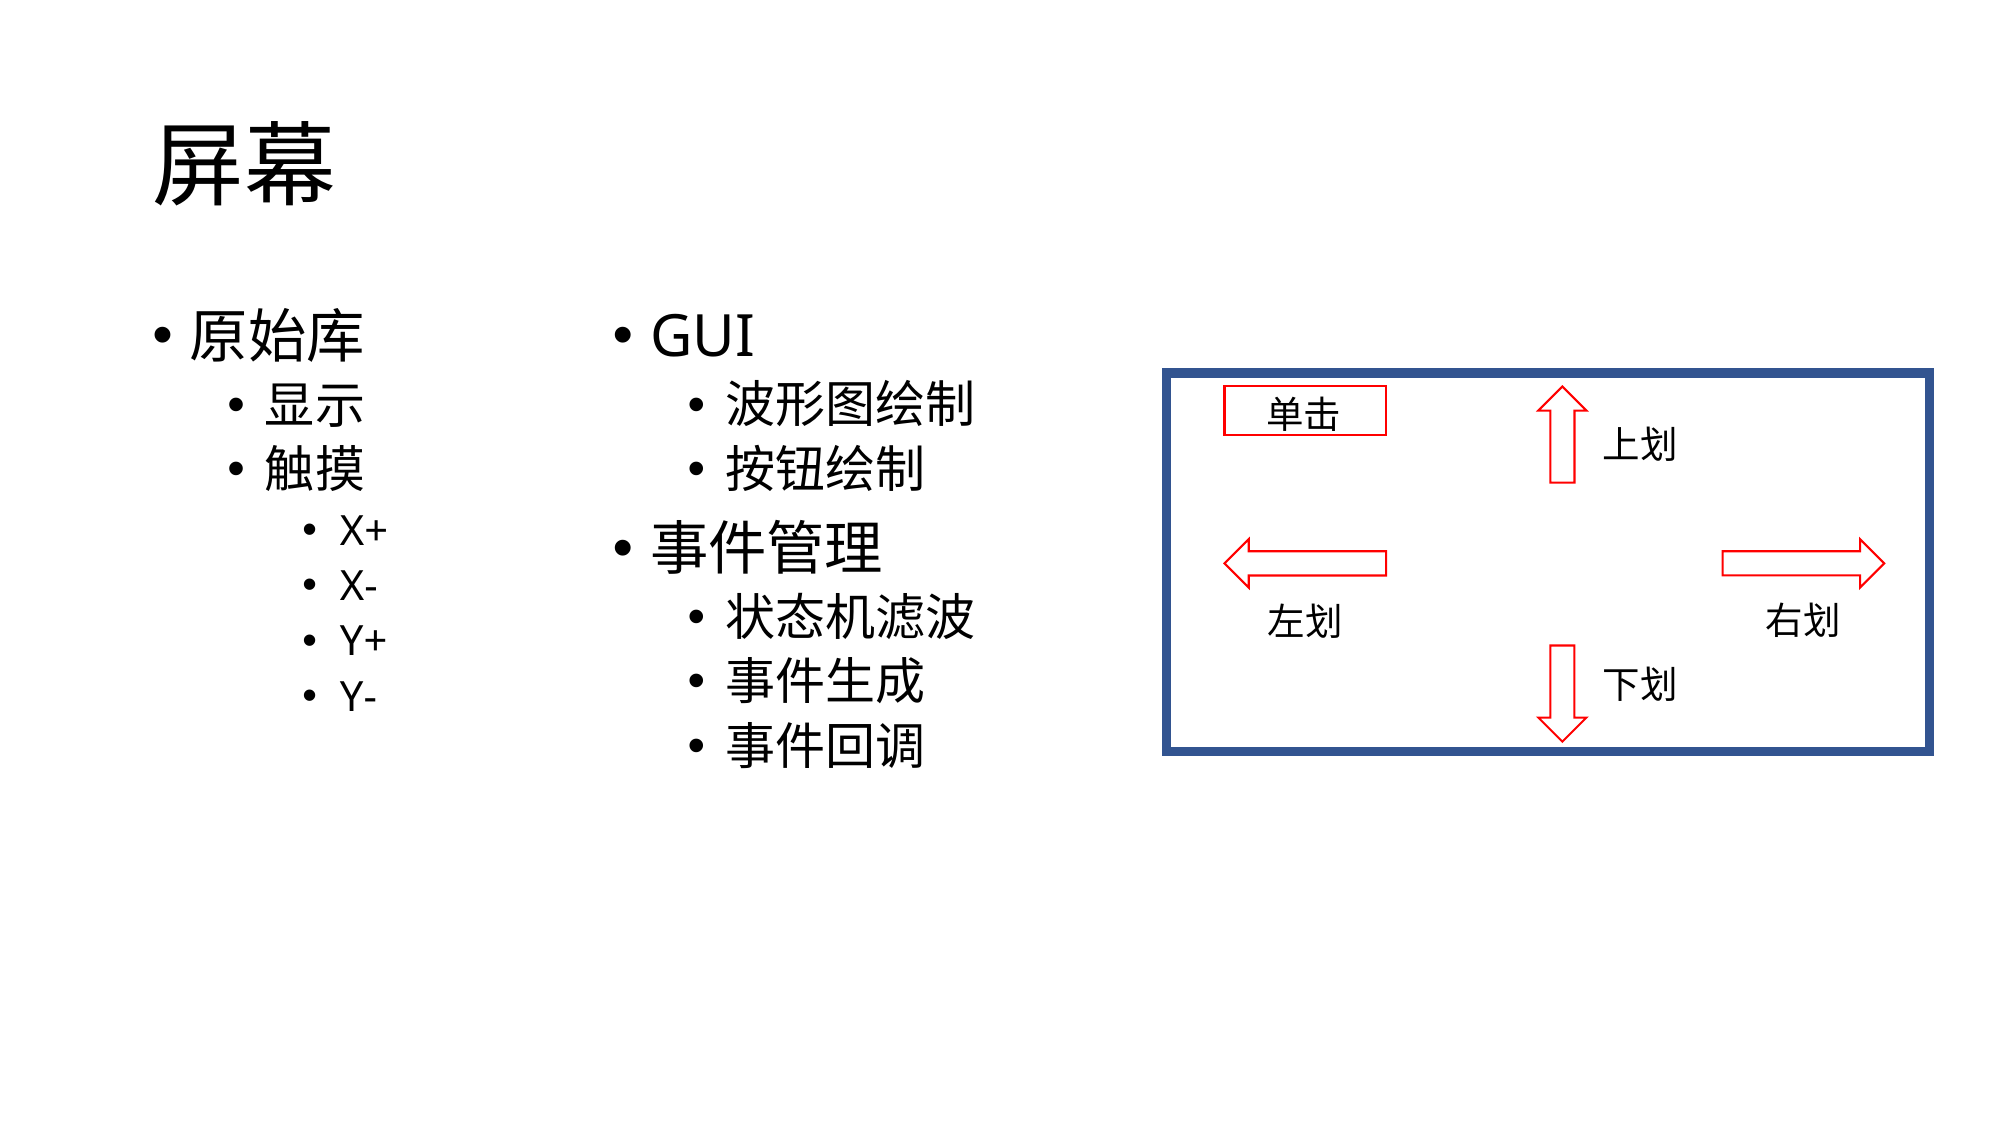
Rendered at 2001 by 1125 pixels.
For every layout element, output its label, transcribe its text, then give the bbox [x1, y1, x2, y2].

title 屏幕 [137, 59, 1863, 278]
text_box 右划 [1750, 589, 1856, 650]
list GUI 波形图绘制 按钮绘制 事件管理 状态机滤波 事件生成 事件回调 [597, 298, 1735, 1013]
text_box [1535, 644, 1589, 744]
text_box [1223, 385, 1251, 436]
text_box 单击 [1251, 383, 1357, 444]
text_box 下划 [1587, 653, 1693, 714]
text_box [1535, 385, 1589, 484]
text_box [1165, 372, 1930, 753]
list 原始库 显示 触摸 X+ X- Y+ Y- [137, 299, 737, 1014]
text_box 上划 [1587, 413, 1693, 474]
text_box [1223, 536, 1388, 591]
text_box [1721, 536, 1886, 591]
text_box [1357, 385, 1387, 436]
text_box 左划 [1252, 590, 1358, 650]
